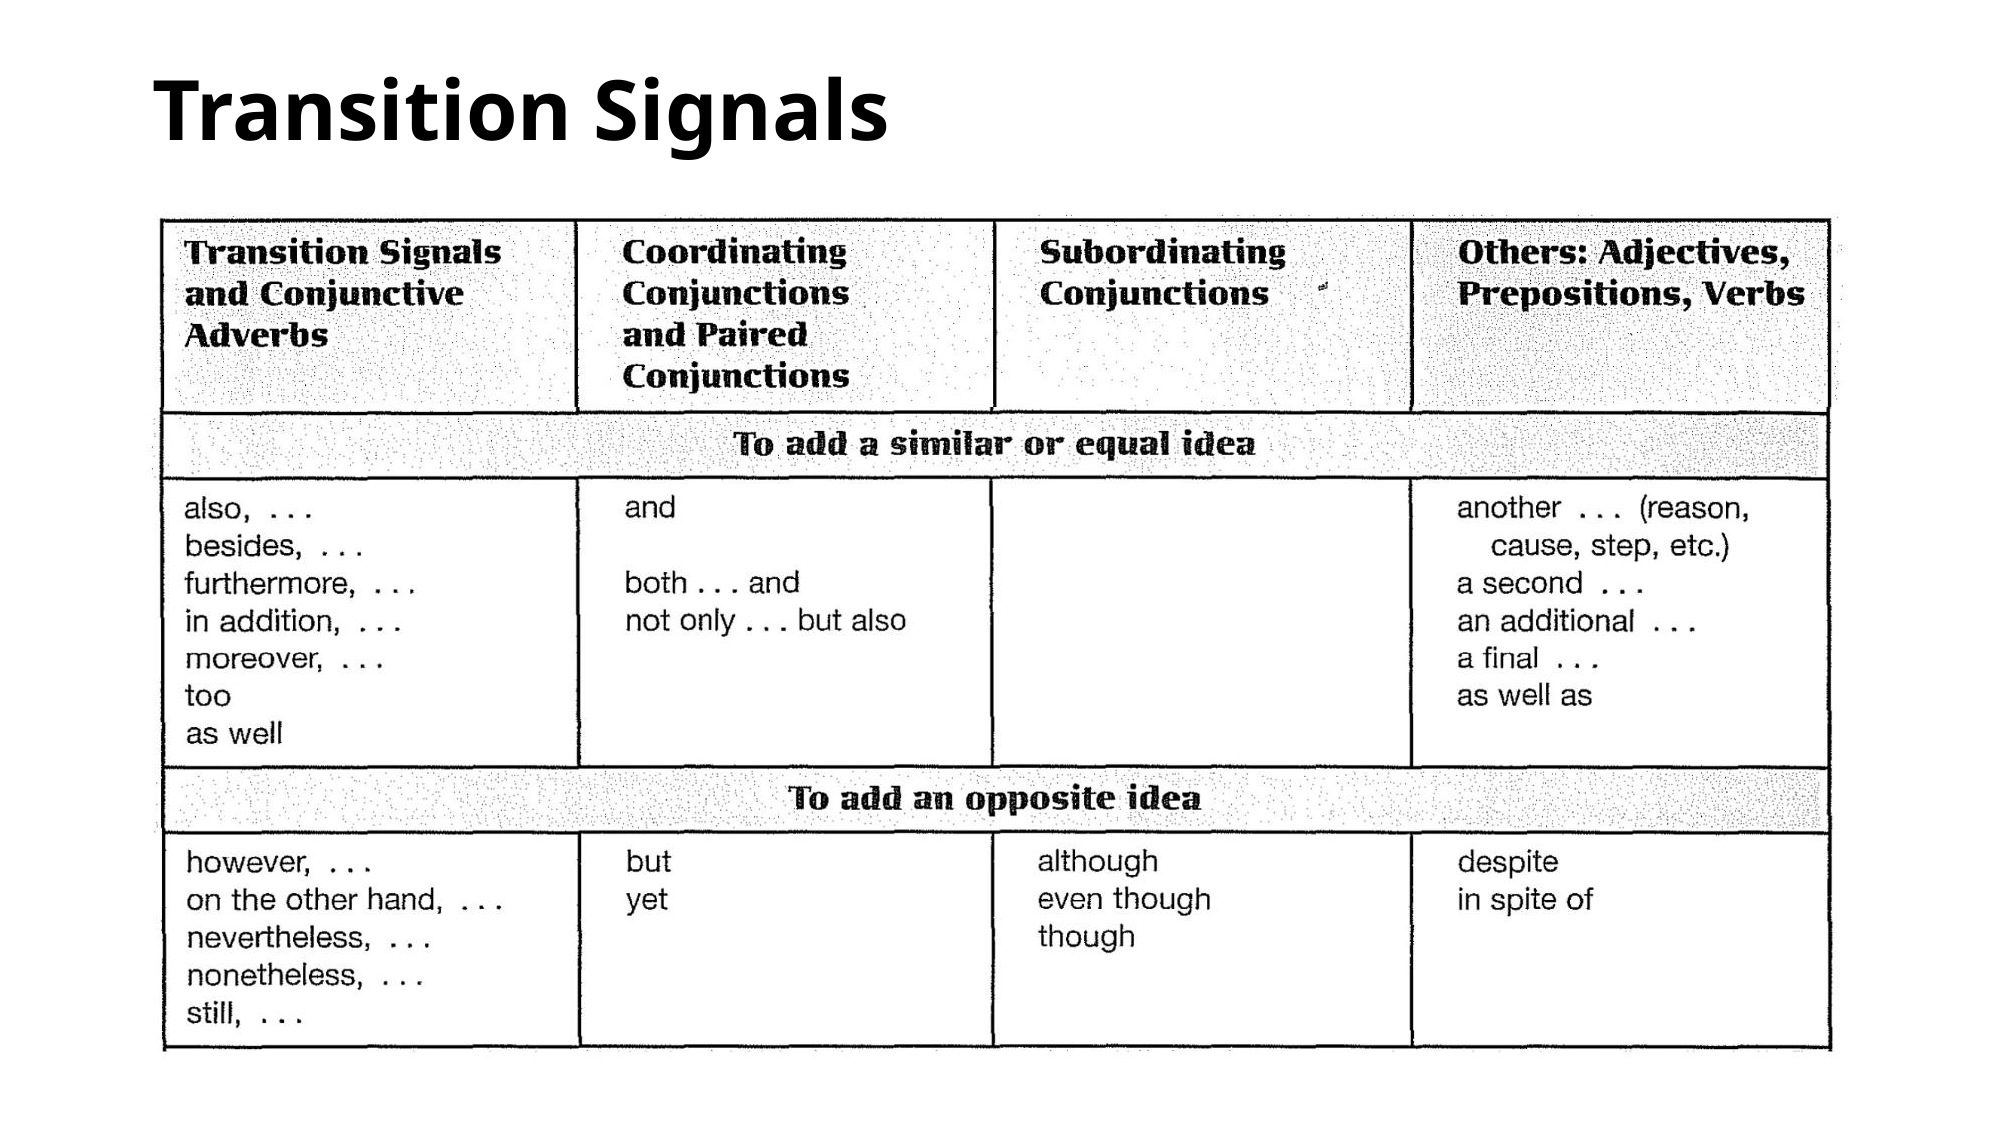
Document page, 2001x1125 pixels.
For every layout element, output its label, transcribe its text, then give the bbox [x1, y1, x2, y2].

title Transition Signals [137, 55, 1863, 172]
picture [122, 204, 1878, 1104]
